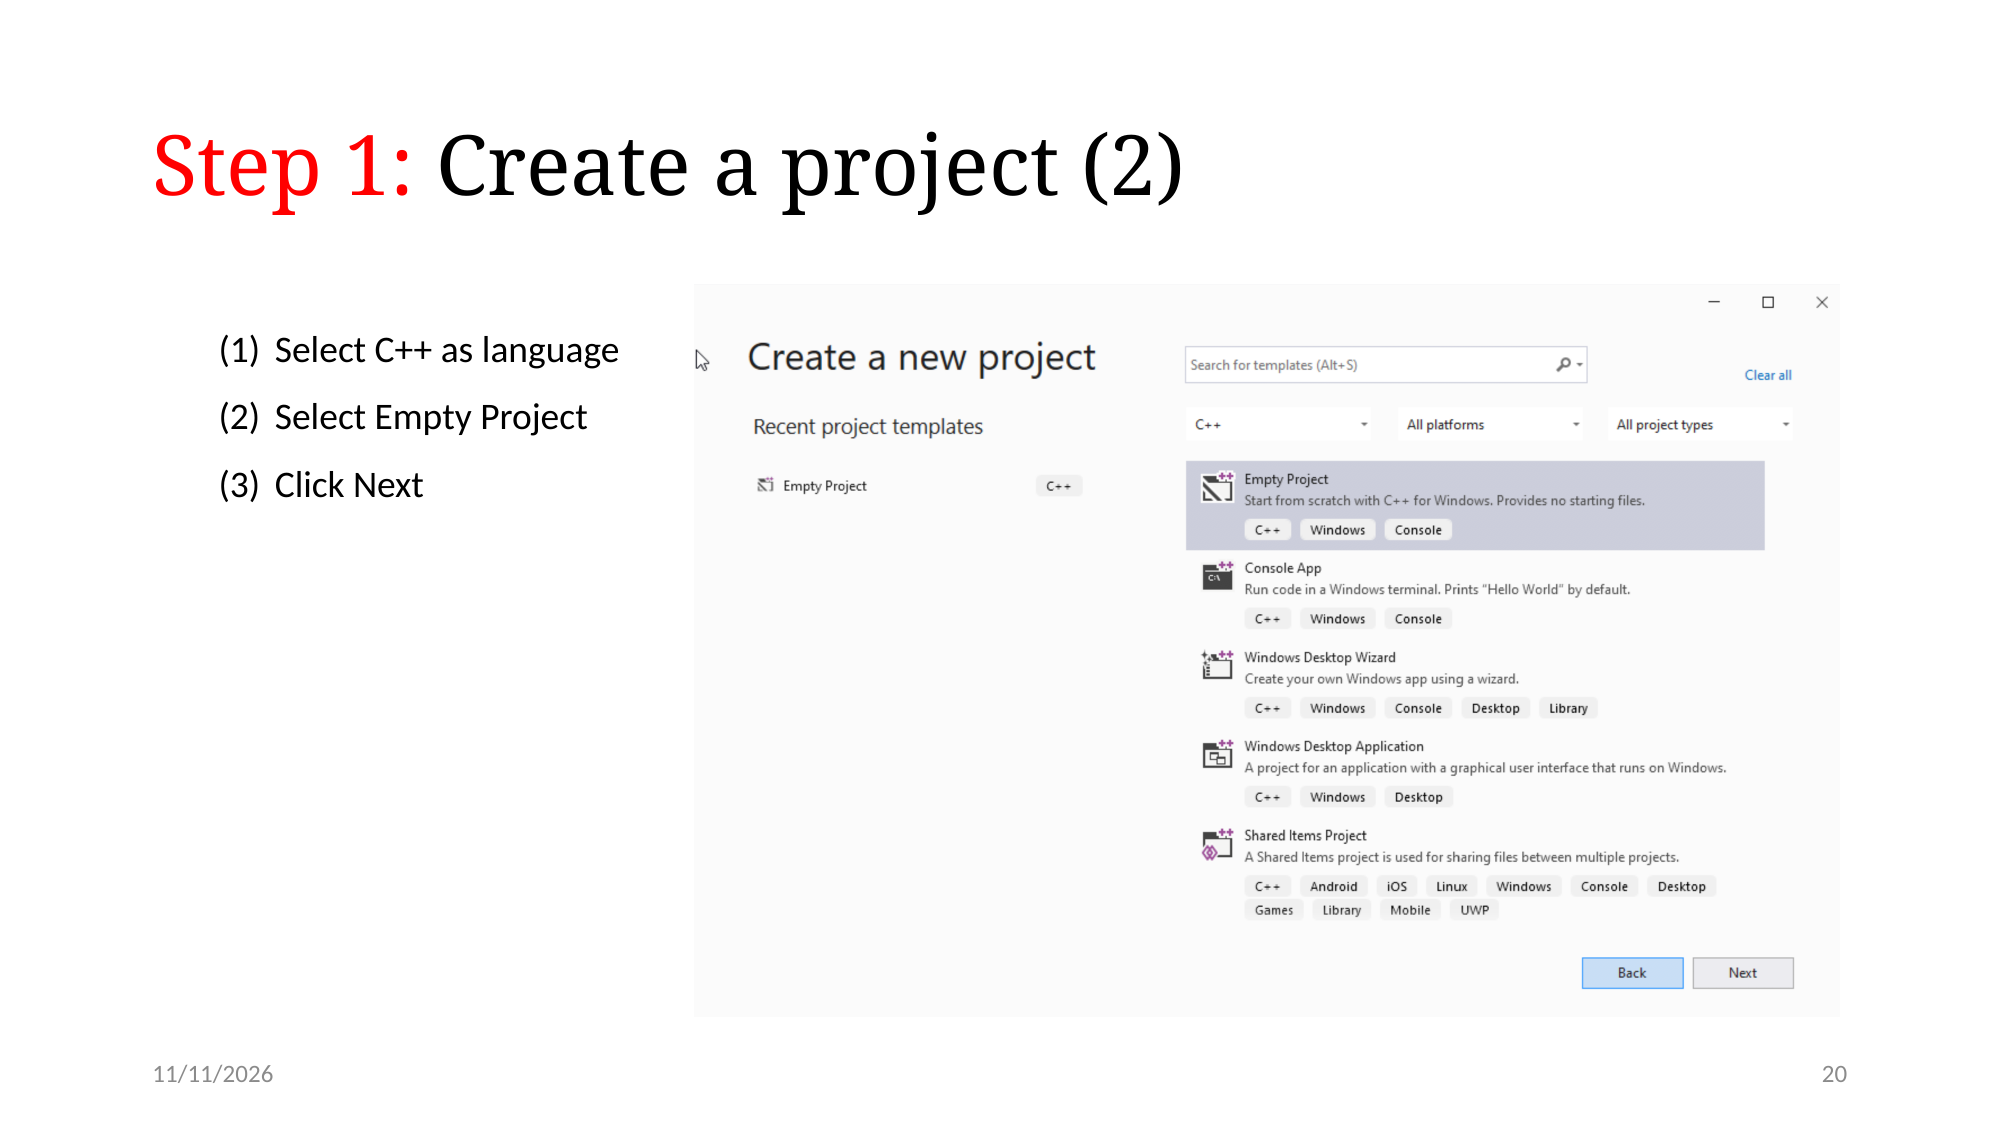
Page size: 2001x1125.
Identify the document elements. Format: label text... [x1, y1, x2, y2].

slide_number 20 [1412, 1042, 1863, 1103]
picture [694, 284, 1840, 1017]
text_box Select C++ as language Select Empty Project Click Next [203, 294, 694, 648]
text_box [1156, 390, 1788, 548]
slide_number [137, 1042, 588, 1103]
title Step 1: Create a project (2) [137, 59, 1863, 278]
